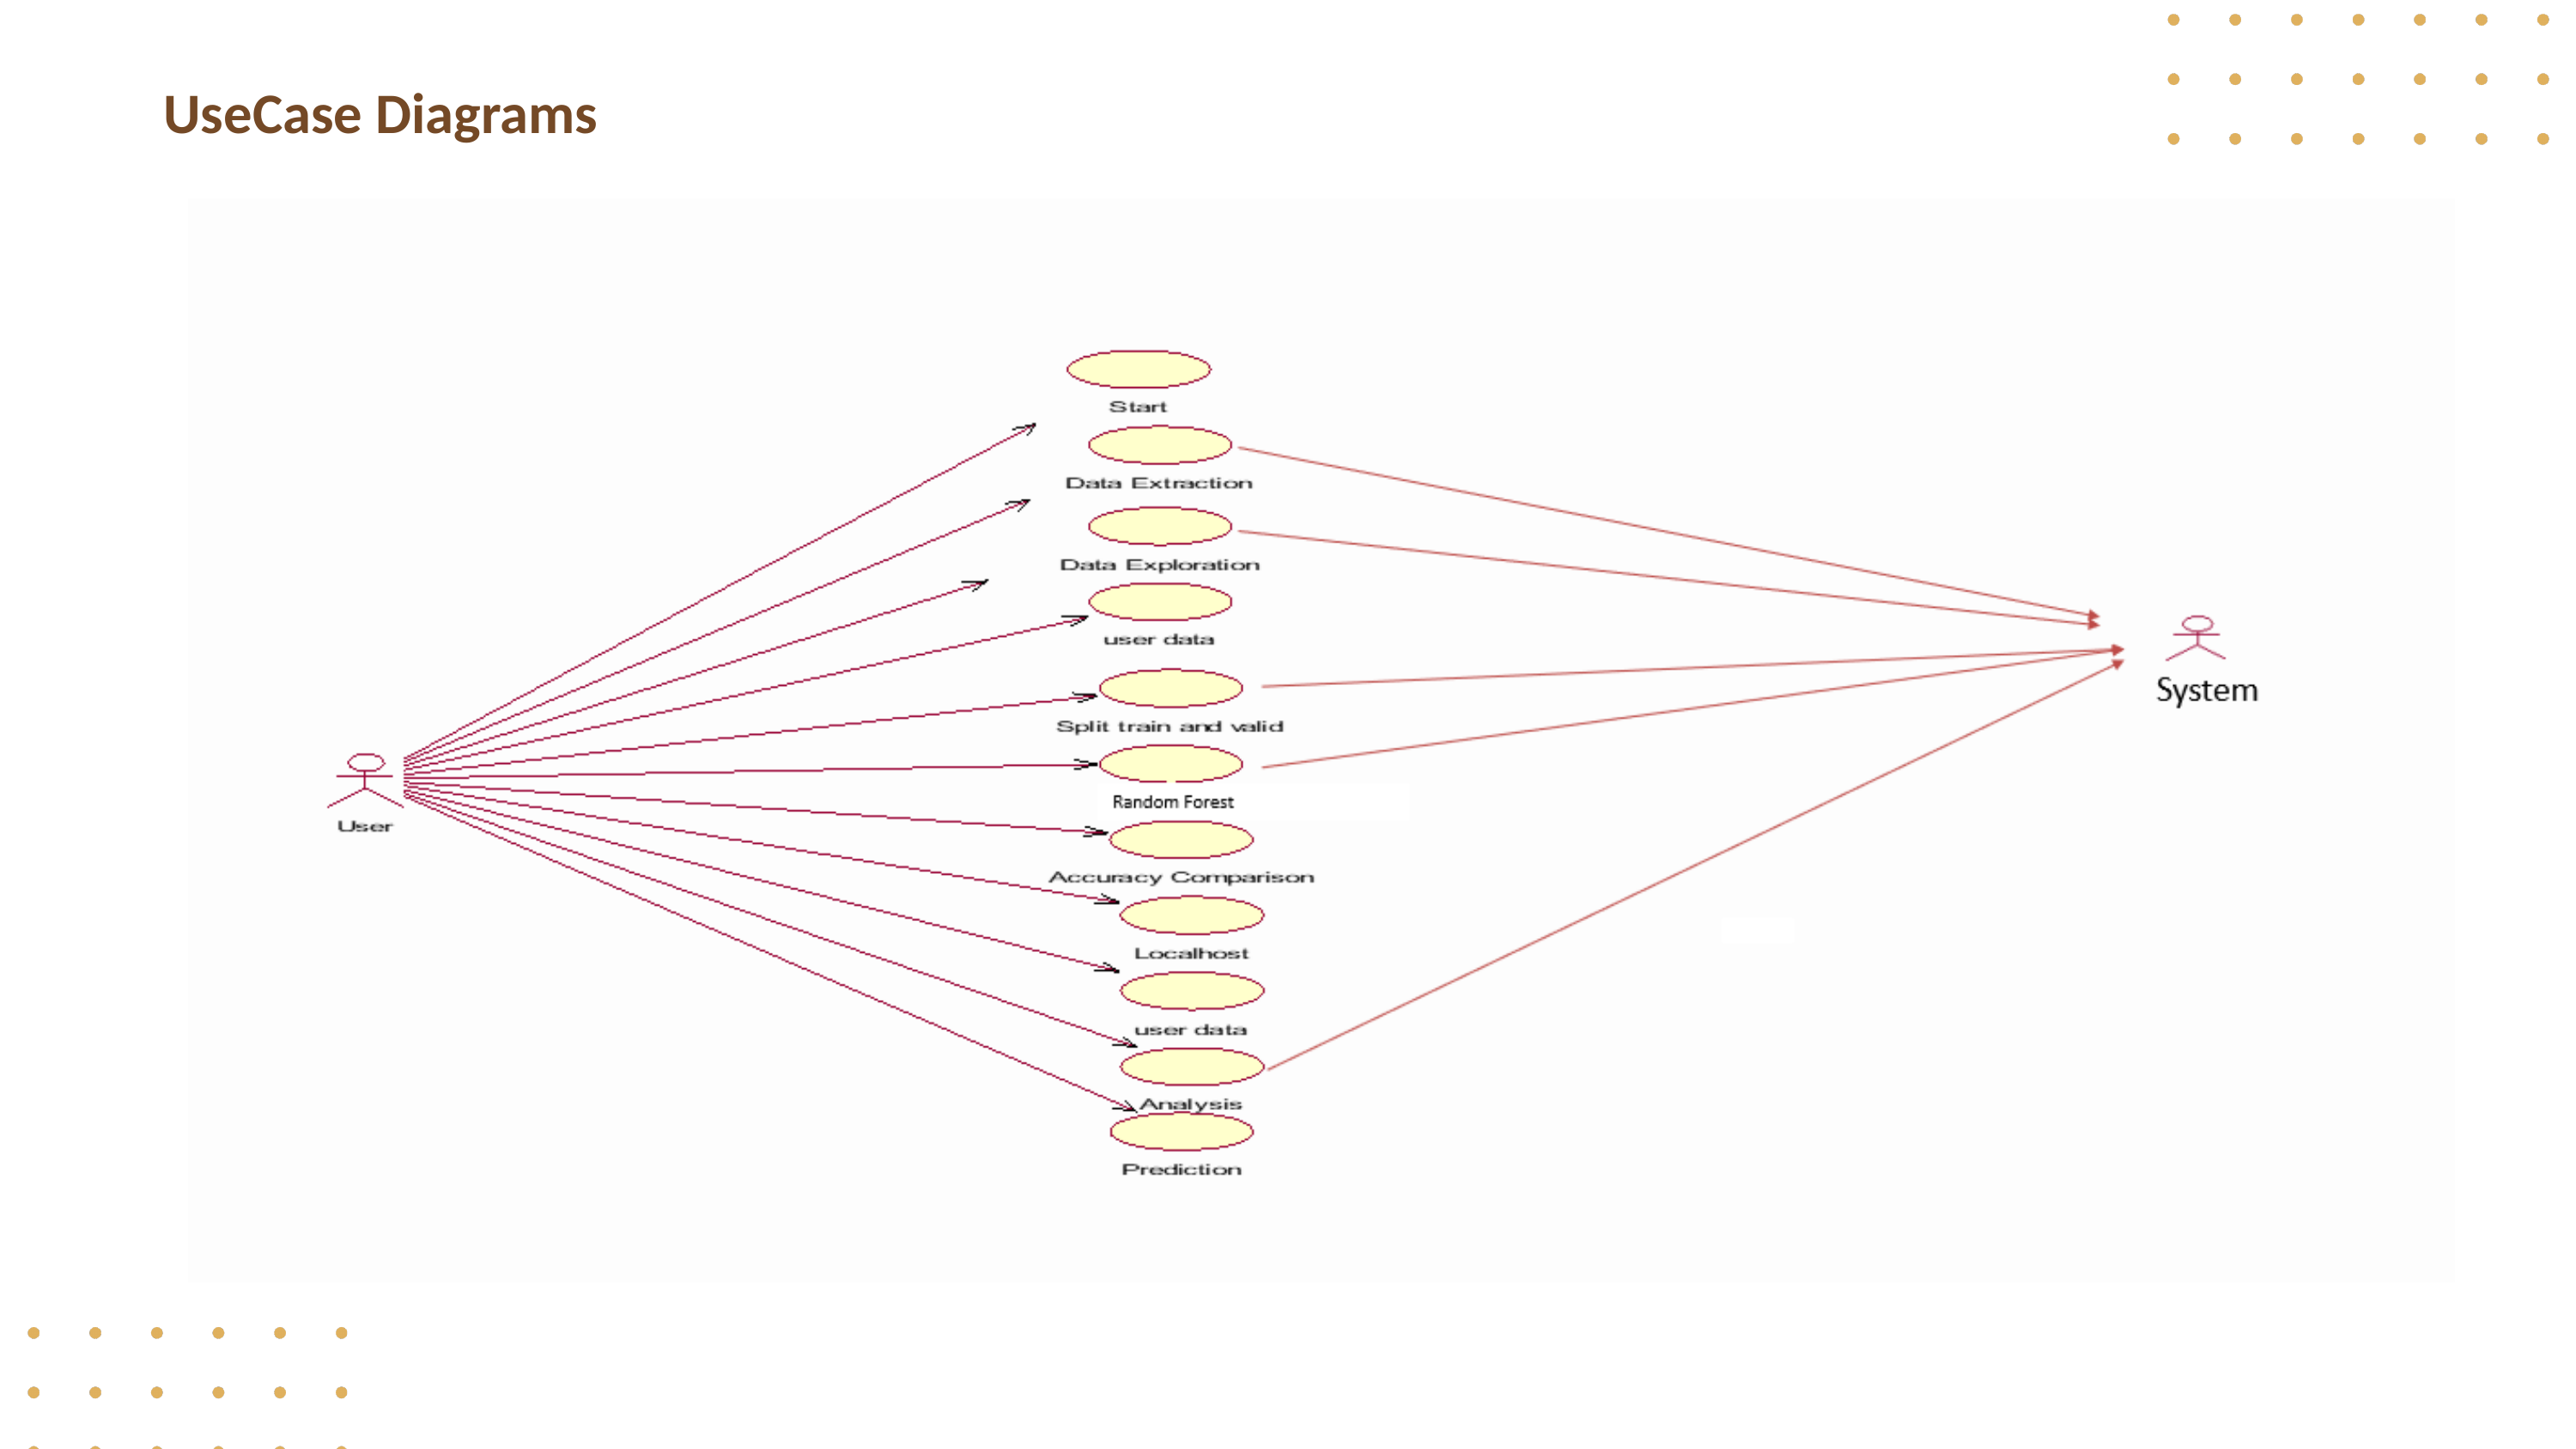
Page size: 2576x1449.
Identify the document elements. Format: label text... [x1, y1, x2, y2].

picture [188, 197, 2455, 1282]
text_box UseCase Diagrams [64, 70, 698, 146]
text_box [2167, 0, 2576, 145]
text_box [0, 1326, 348, 1449]
